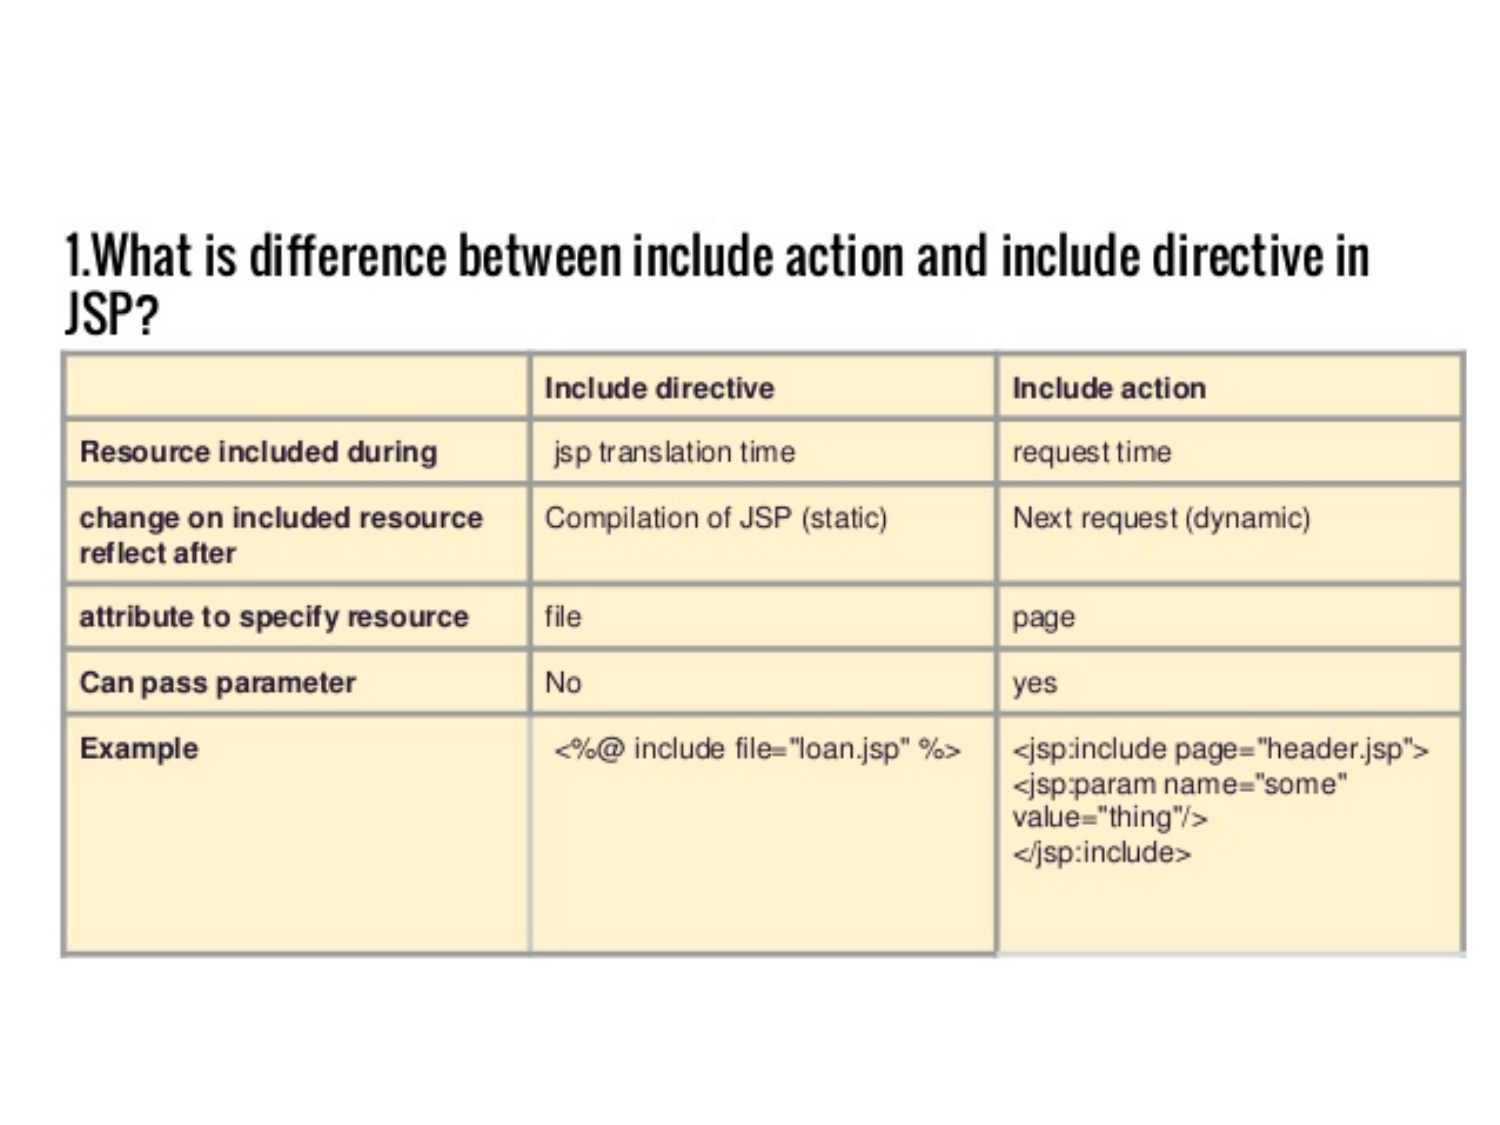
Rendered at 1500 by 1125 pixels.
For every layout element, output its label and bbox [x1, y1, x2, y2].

picture [0, 140, 1500, 985]
